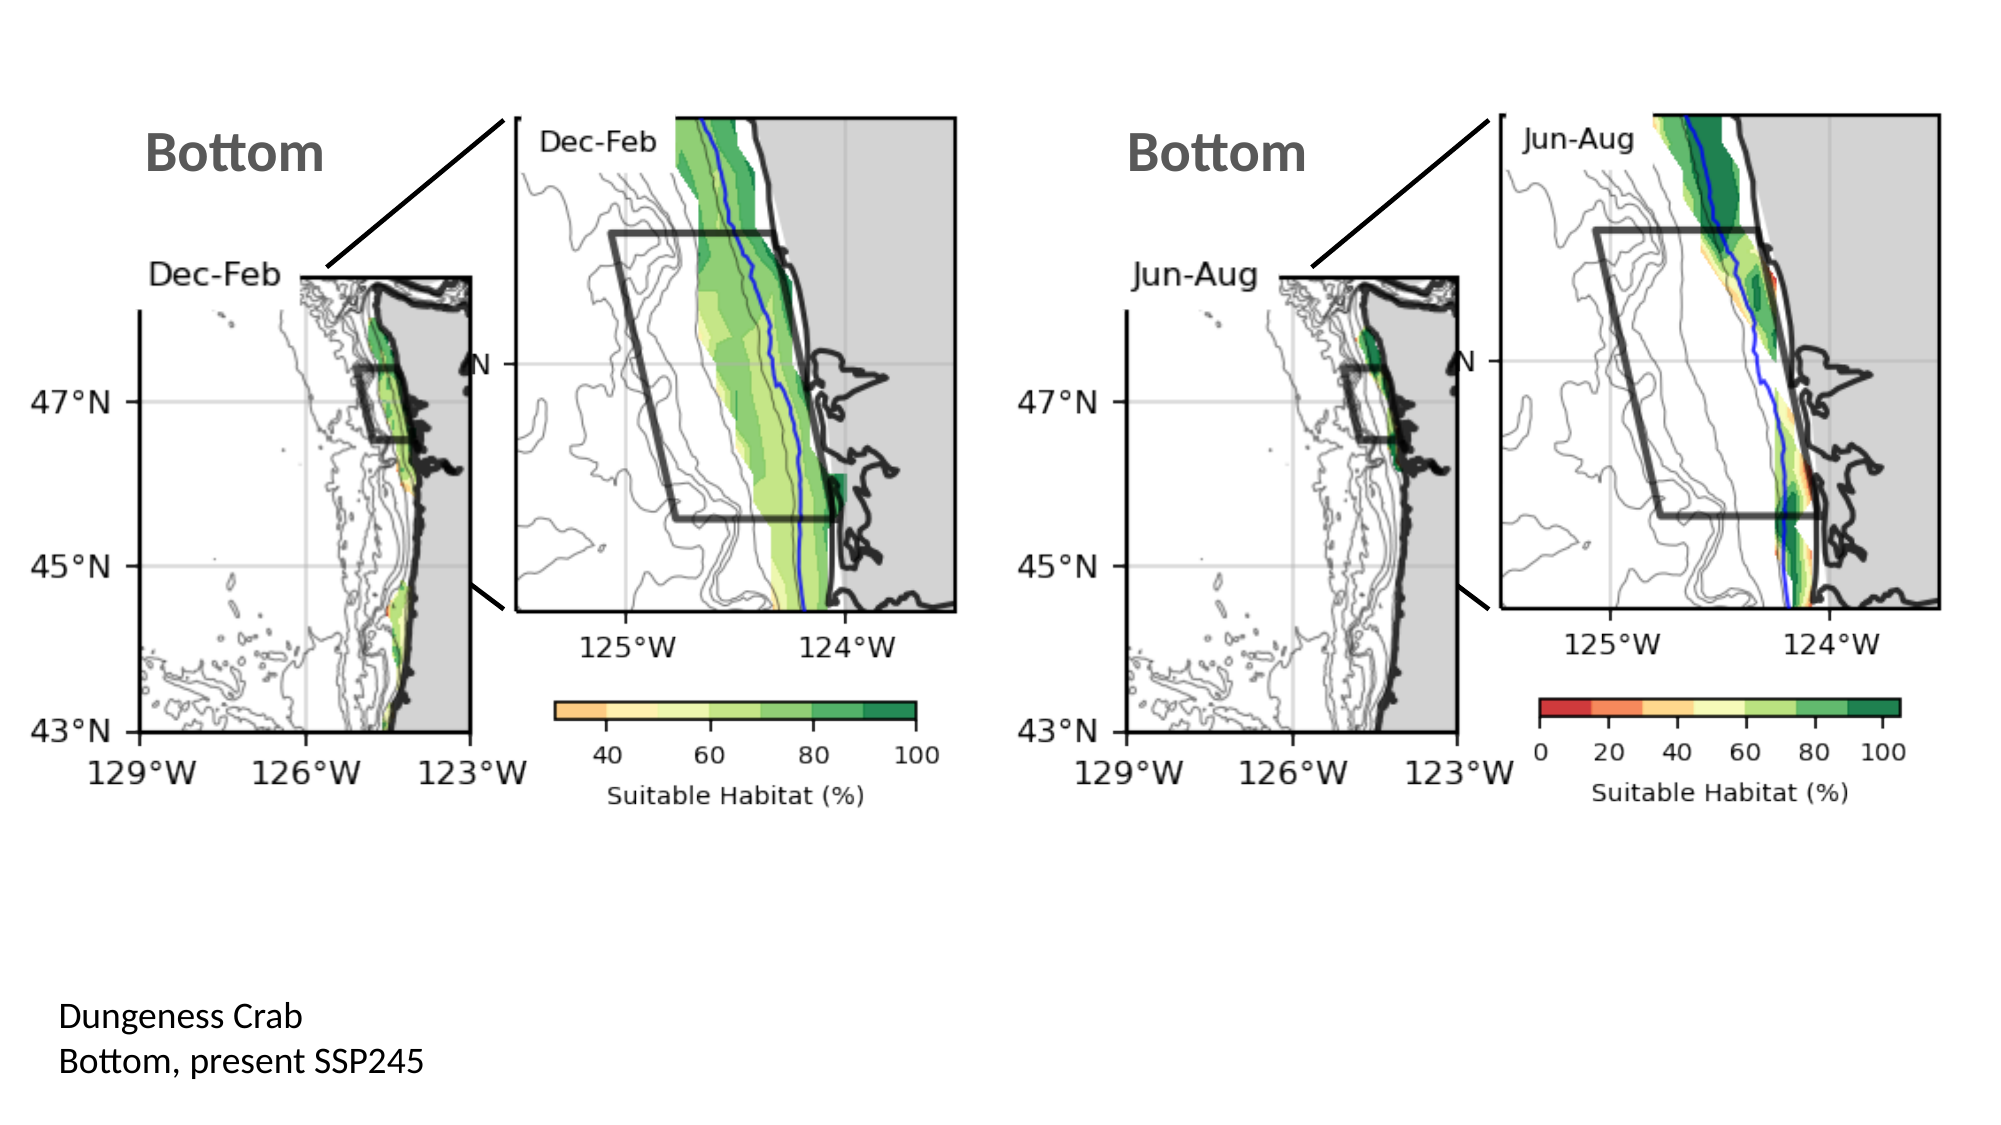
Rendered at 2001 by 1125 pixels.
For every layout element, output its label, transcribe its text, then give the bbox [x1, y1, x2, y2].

text_box Dungeness Crab Bottom, present SSP245 [43, 983, 441, 1088]
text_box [0, 23, 1060, 819]
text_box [985, 20, 2000, 816]
